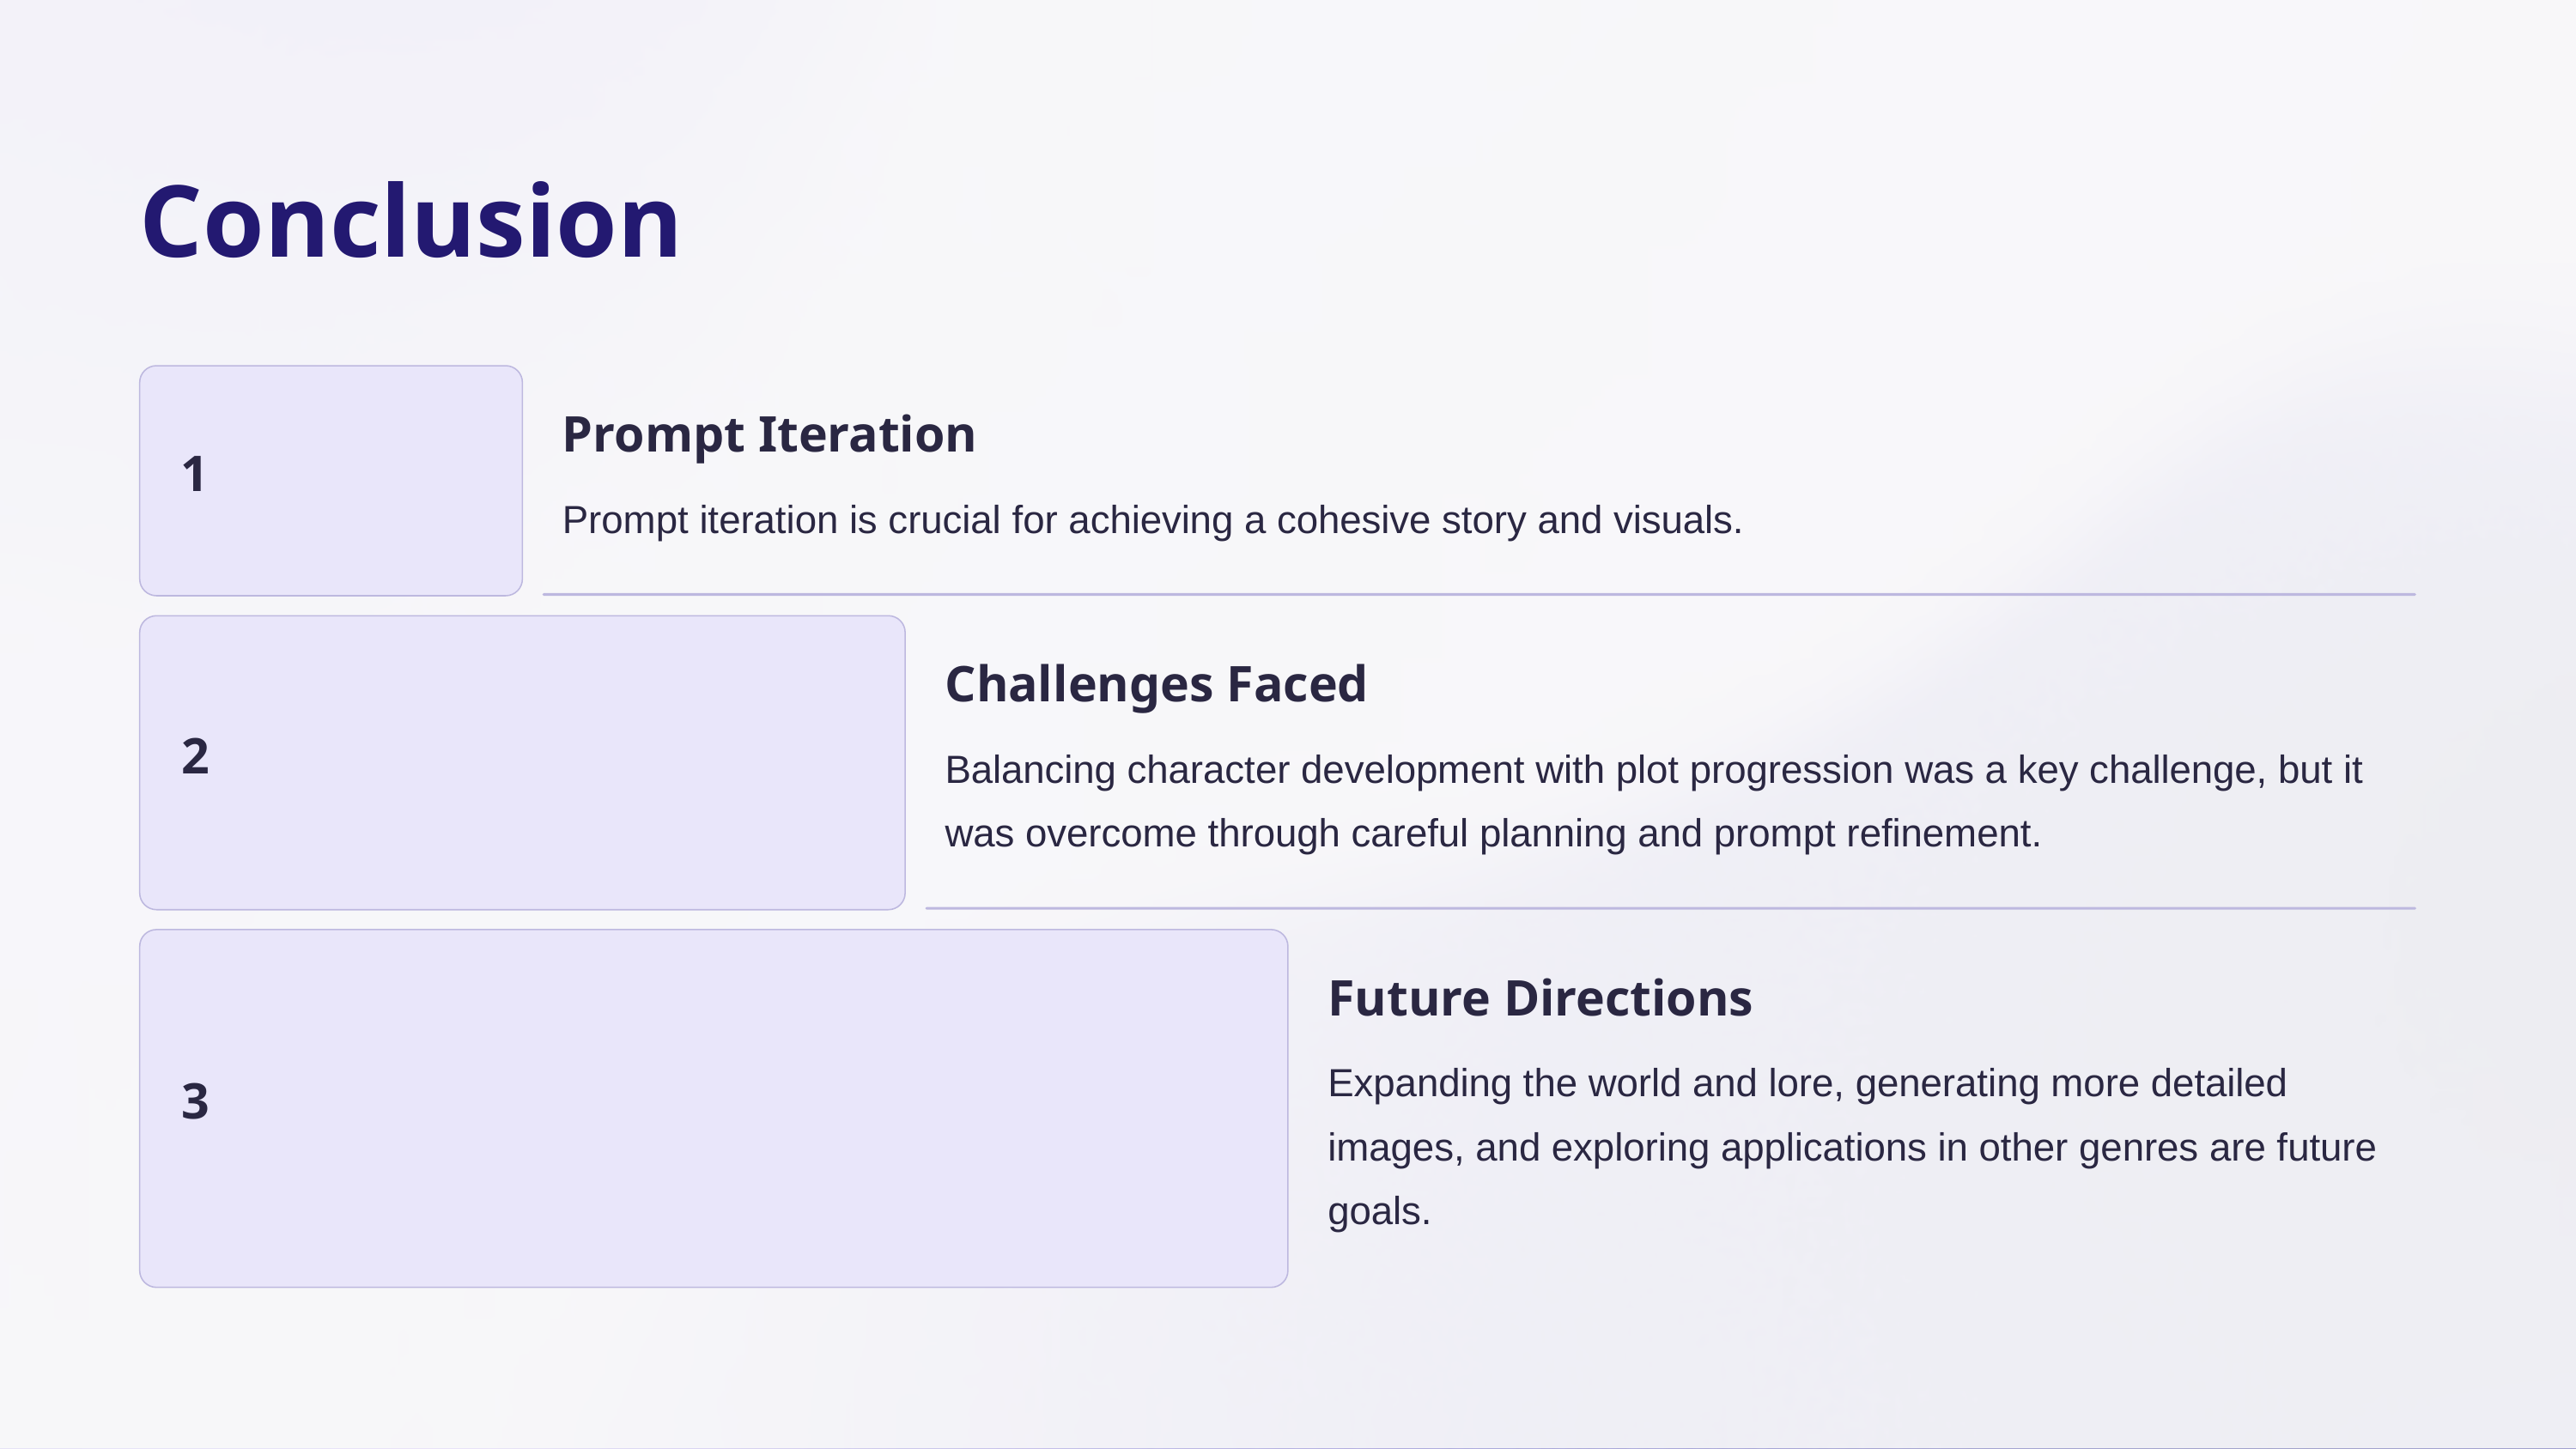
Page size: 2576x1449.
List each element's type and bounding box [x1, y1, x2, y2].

text_box [0, 0, 2576, 1449]
text_box [138, 928, 1289, 1288]
text_box [542, 592, 2417, 597]
text_box [138, 615, 907, 911]
text_box [925, 906, 2417, 910]
text_box [138, 364, 524, 597]
